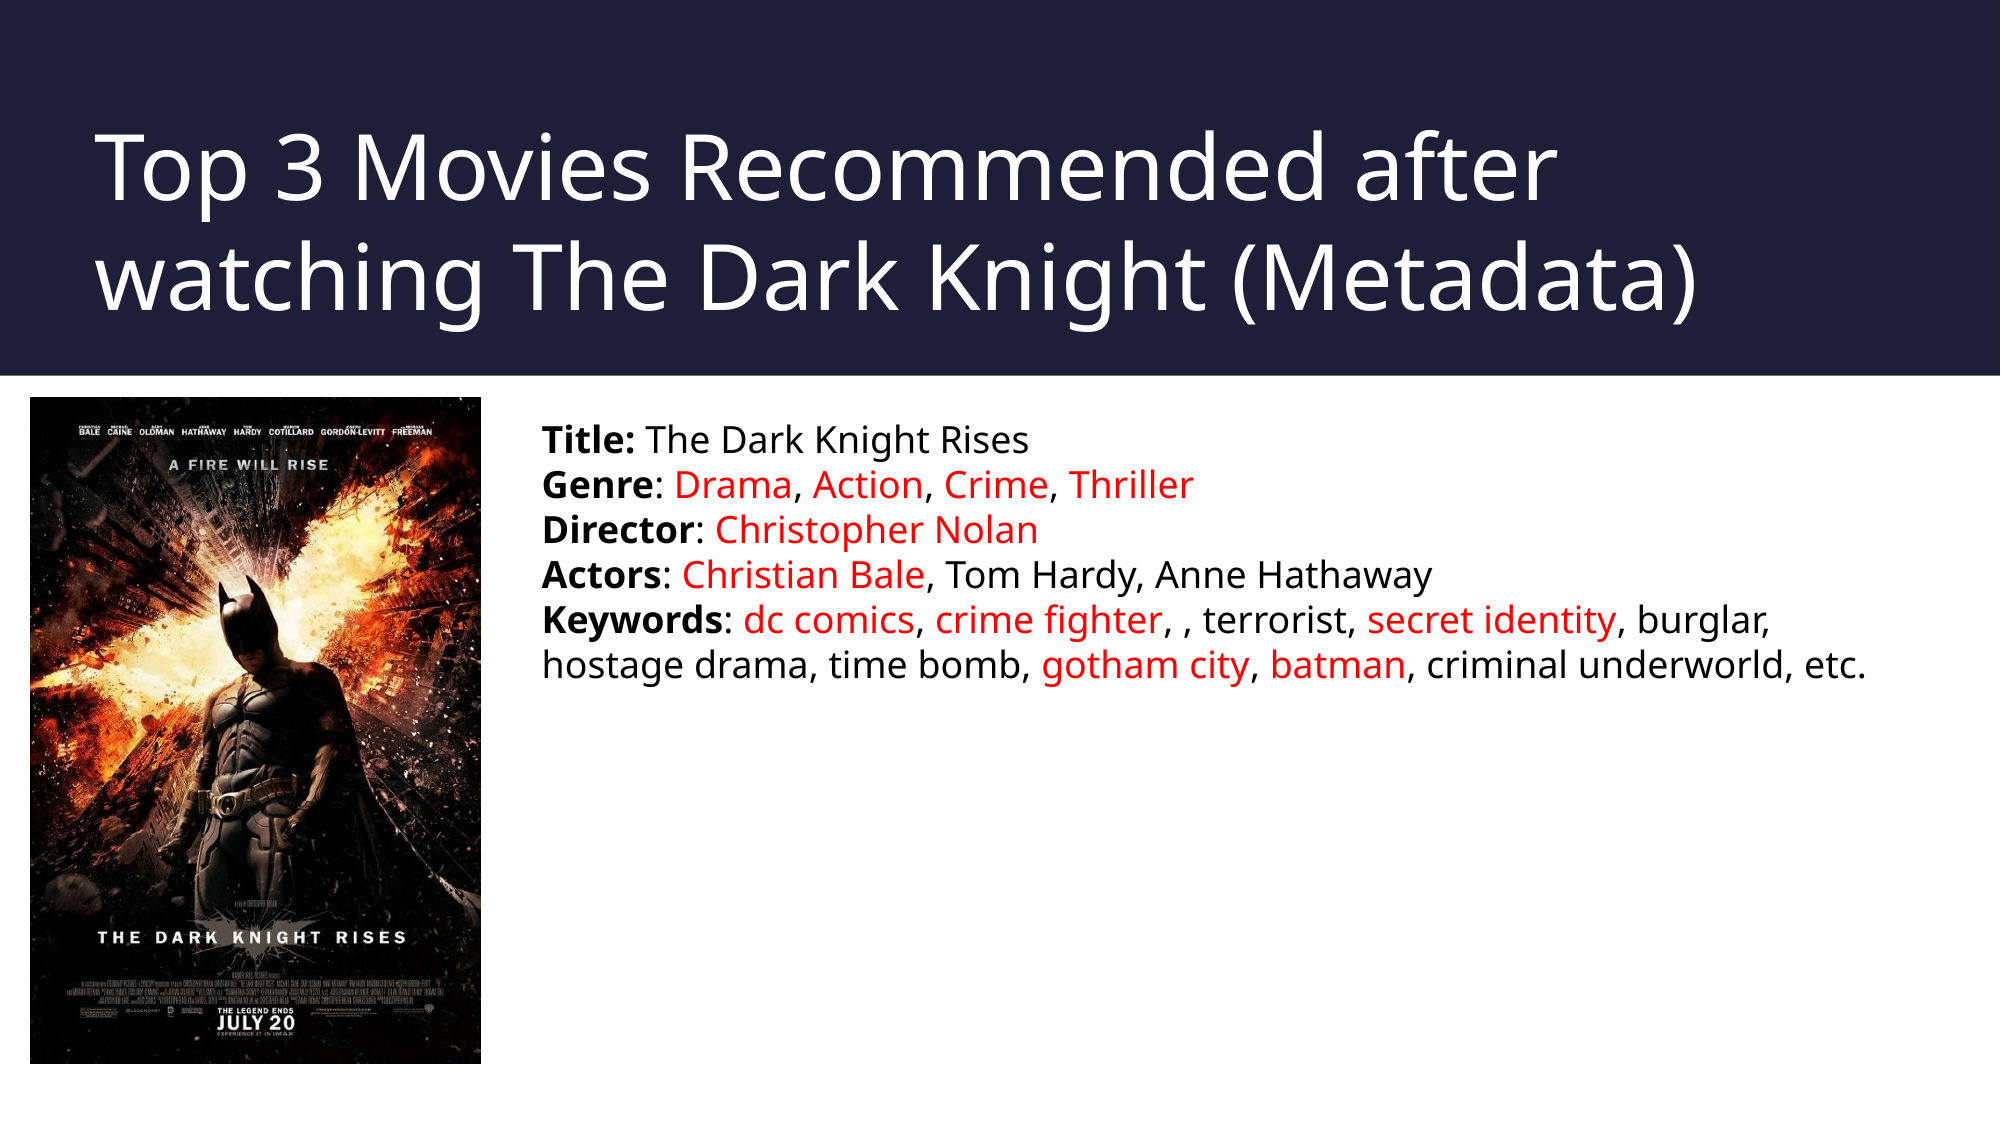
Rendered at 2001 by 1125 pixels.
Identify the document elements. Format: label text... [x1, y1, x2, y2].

text_box Title: The Dark Knight Rises Genre: Drama, Action, Crime, Thriller Director: Christopher Nolan Actors: Christian Bale, Tom Hardy, Anne Hathaway Keywords: dc comics, crime fighter, , terrorist, secret identity, burglar, hostage drama, time bomb, gotham city, batman, criminal underworld, etc. [526, 408, 1930, 694]
picture [30, 397, 481, 1064]
title Top 3 Movies Recommended after watching The Dark Knight (Metadata) [79, 59, 1863, 337]
